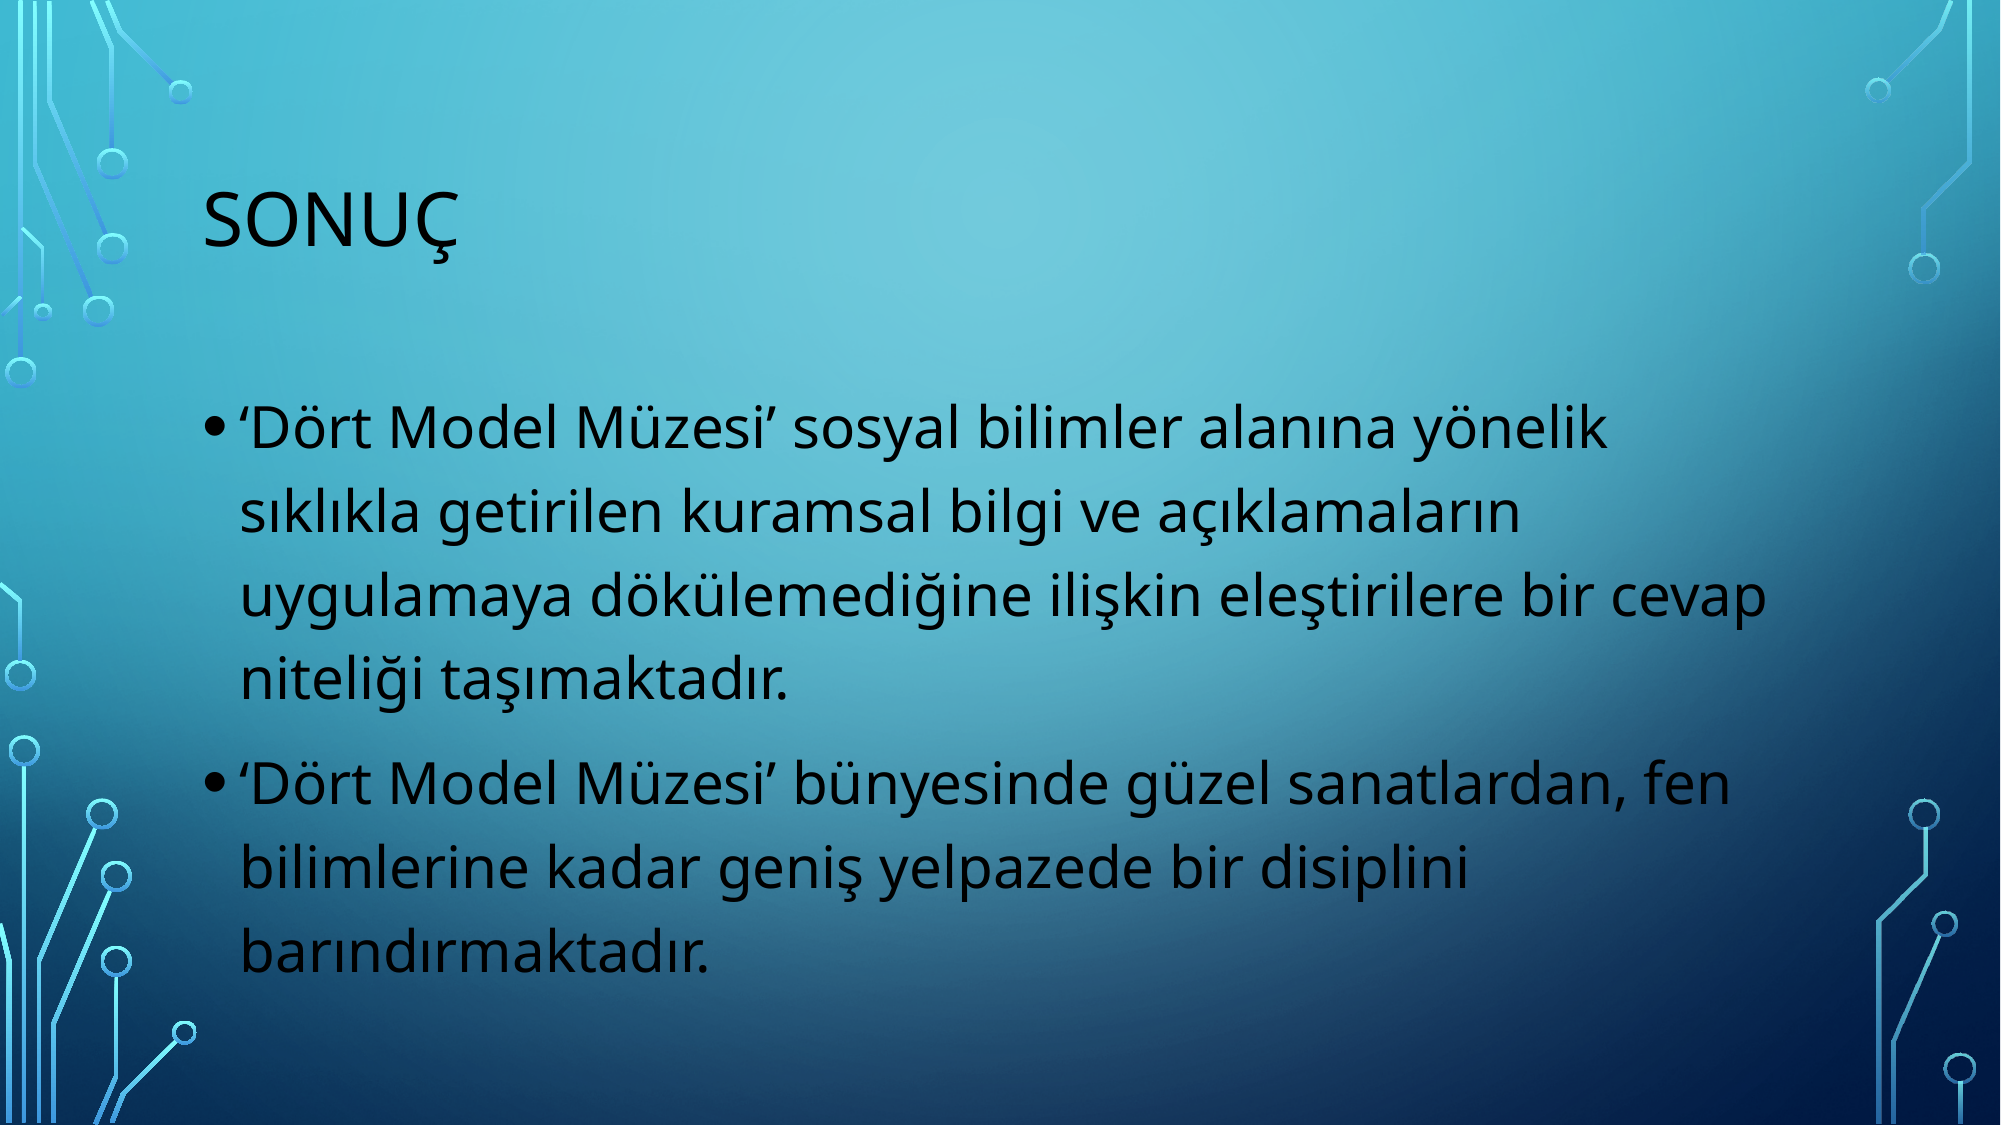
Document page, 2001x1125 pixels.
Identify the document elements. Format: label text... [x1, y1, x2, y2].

title Sonuç [187, 101, 1813, 344]
list ‘Dört Model Müzesi’ sosyal bilimler alanına yönelik sıklıkla getirilen kuramsal bilgi ve açıklamaların uygulamaya dökülemediğine ilişkin eleştirilere bir cevap niteliği taşımaktadır. ‘Dört Model Müzesi’ bünyesinde güzel sanatlardan, fen bilimlerine kadar geniş yelpazede bir disiplini barındırmaktadır. [187, 369, 1813, 1024]
